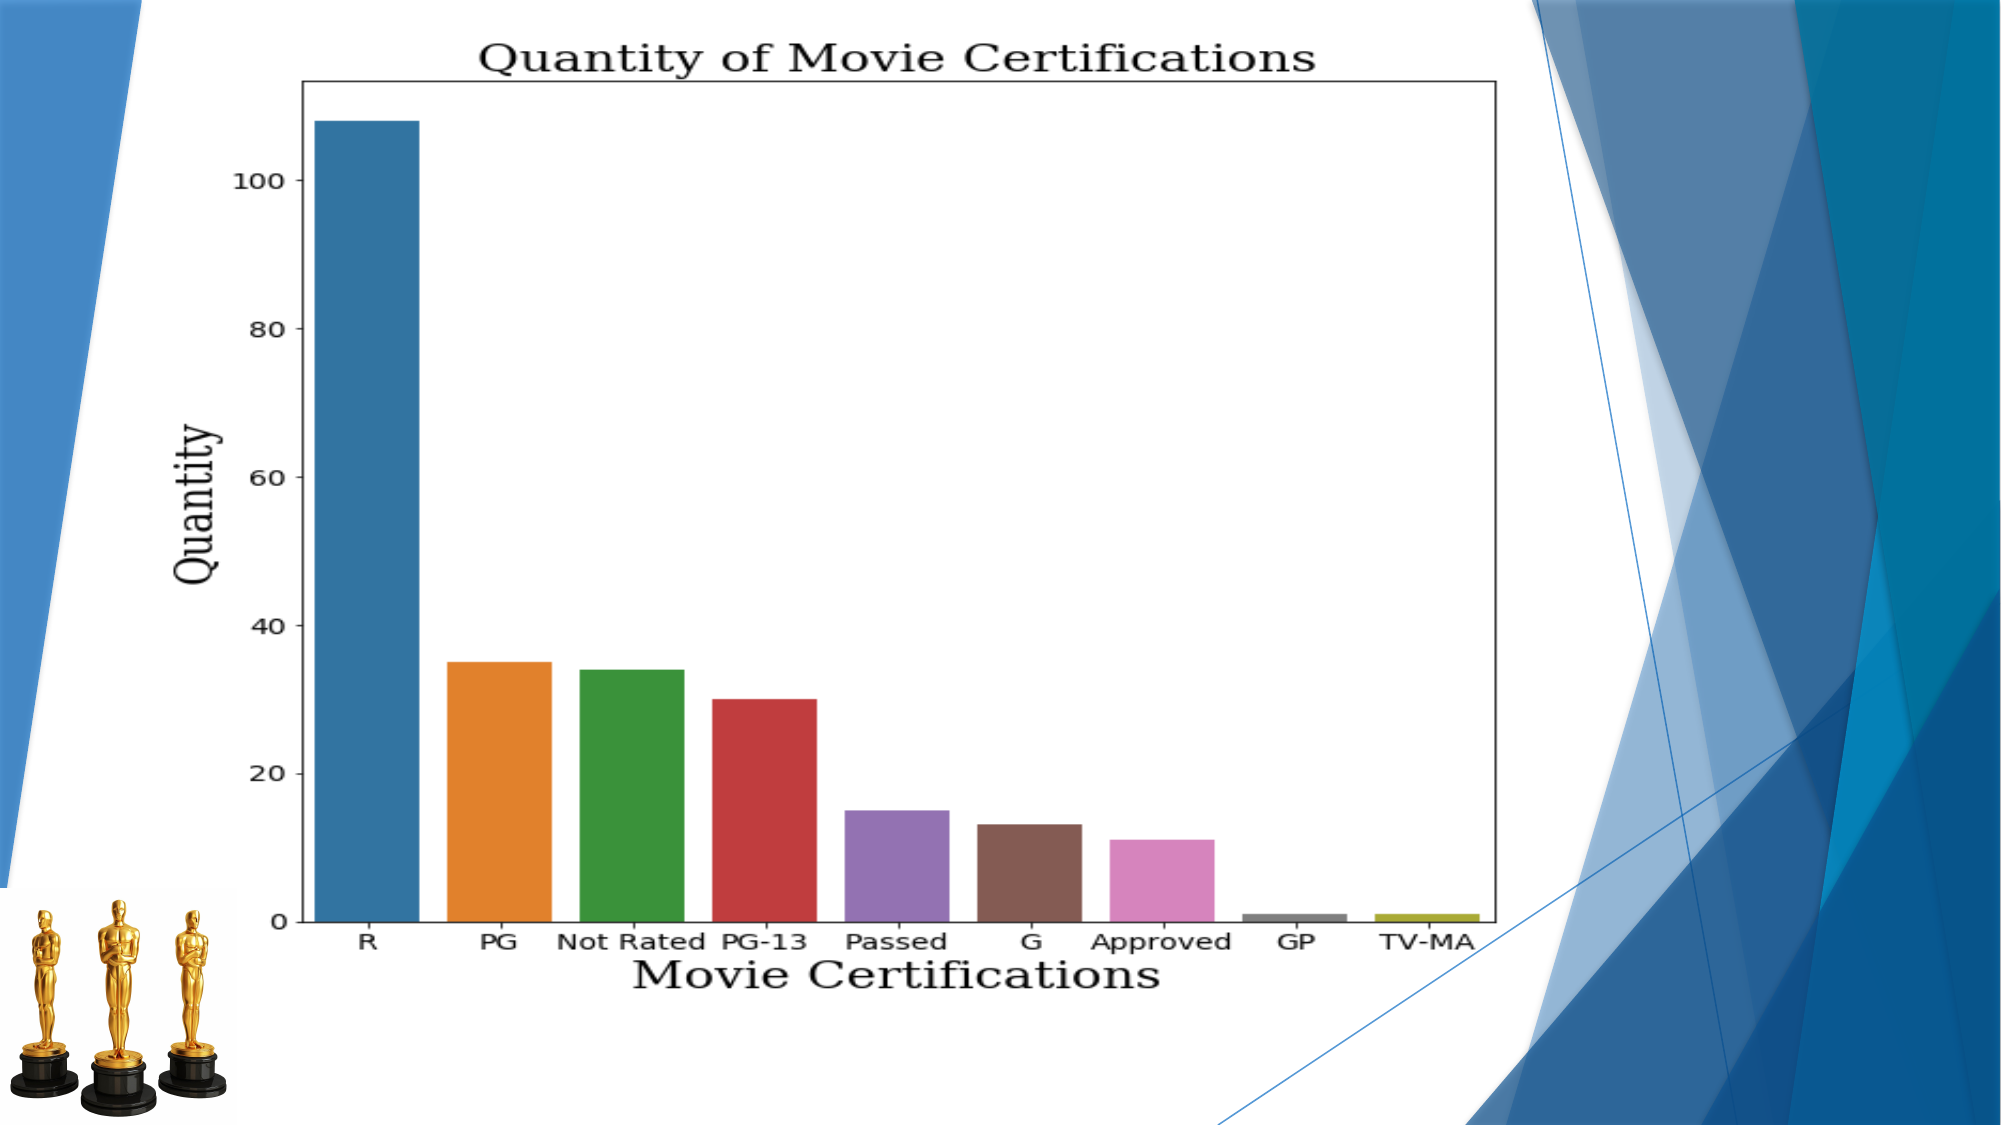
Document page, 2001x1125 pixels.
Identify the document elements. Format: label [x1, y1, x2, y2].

picture [0, 33, 1509, 1125]
